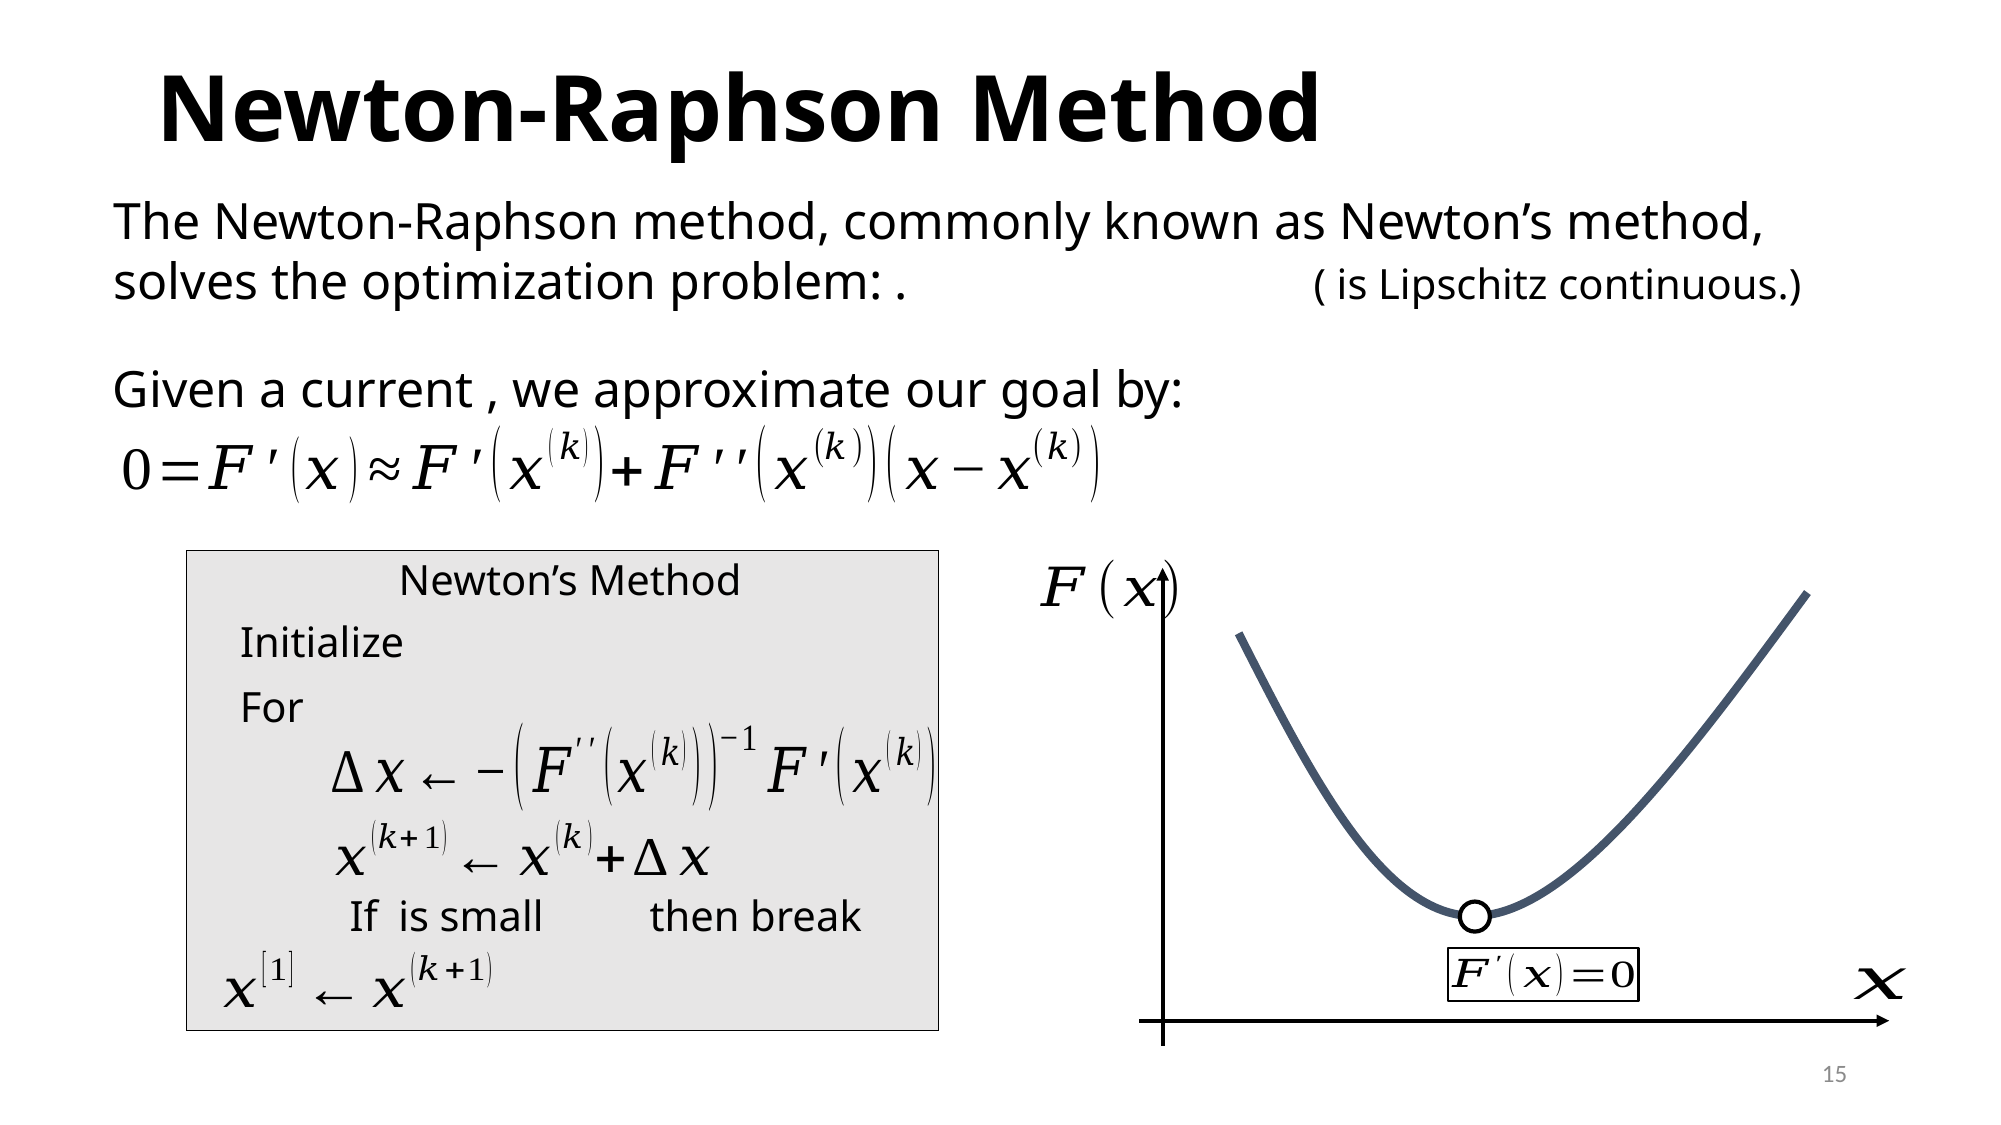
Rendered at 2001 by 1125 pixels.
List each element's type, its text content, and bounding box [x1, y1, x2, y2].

text_box [186, 550, 939, 1031]
text_box [1237, 591, 1809, 916]
slide_number 15 [1412, 1042, 1863, 1103]
title Newton-Raphson Method [141, 3, 1867, 221]
text_box [1458, 900, 1491, 933]
text_box Newton’s Method [383, 546, 757, 612]
